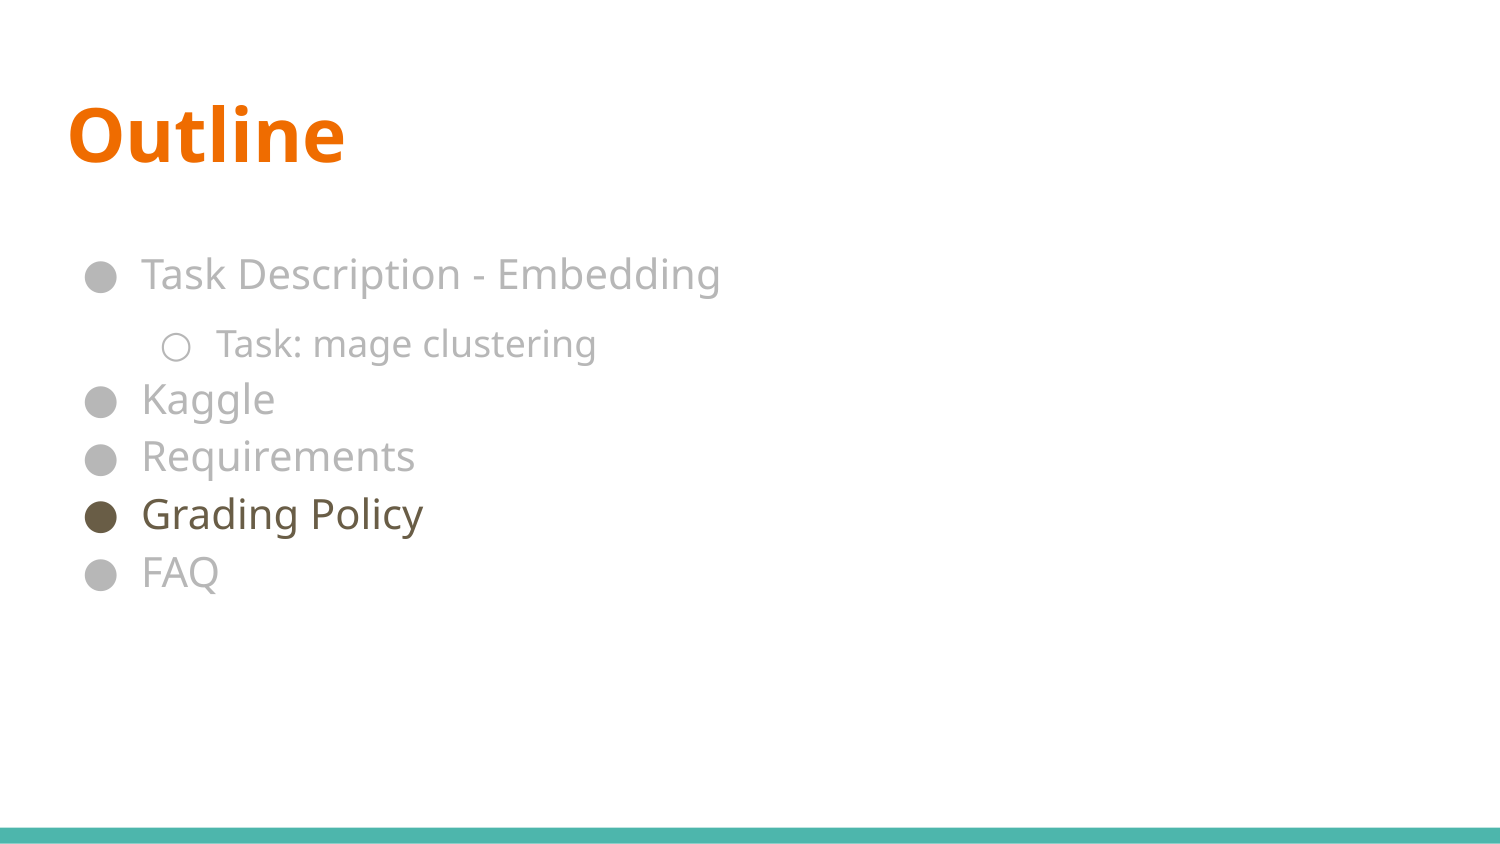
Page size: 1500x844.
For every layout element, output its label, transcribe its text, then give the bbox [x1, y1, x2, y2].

list Task Description - Embedding Task: mage clustering Kaggle Requirements Grading Policy FAQ [51, 207, 1449, 750]
title Outline [51, 72, 1449, 189]
